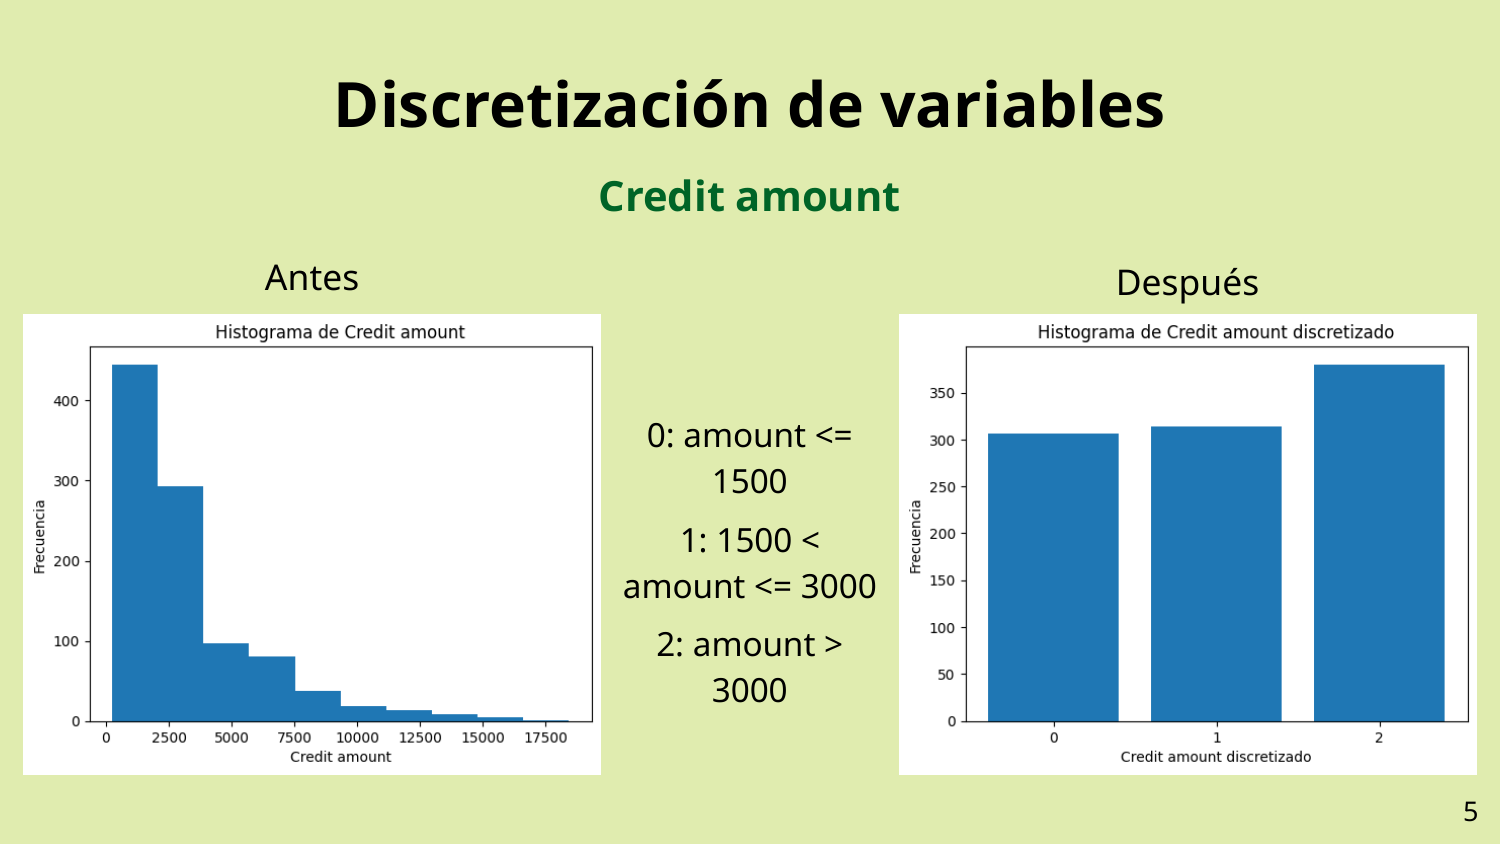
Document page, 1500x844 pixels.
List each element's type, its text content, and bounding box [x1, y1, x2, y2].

slide_number ‹#› [1403, 779, 1494, 844]
text_box Después [1012, 248, 1363, 312]
text_box 0: amount <= 1500 1: 1500 < amount <= 3000 2: amount > 3000 [606, 441, 893, 677]
title Discretización de variables [75, 50, 1425, 144]
text_box Antes [137, 243, 487, 309]
text_box Credit amount [360, 143, 1140, 238]
picture [23, 314, 602, 775]
picture [898, 314, 1477, 775]
